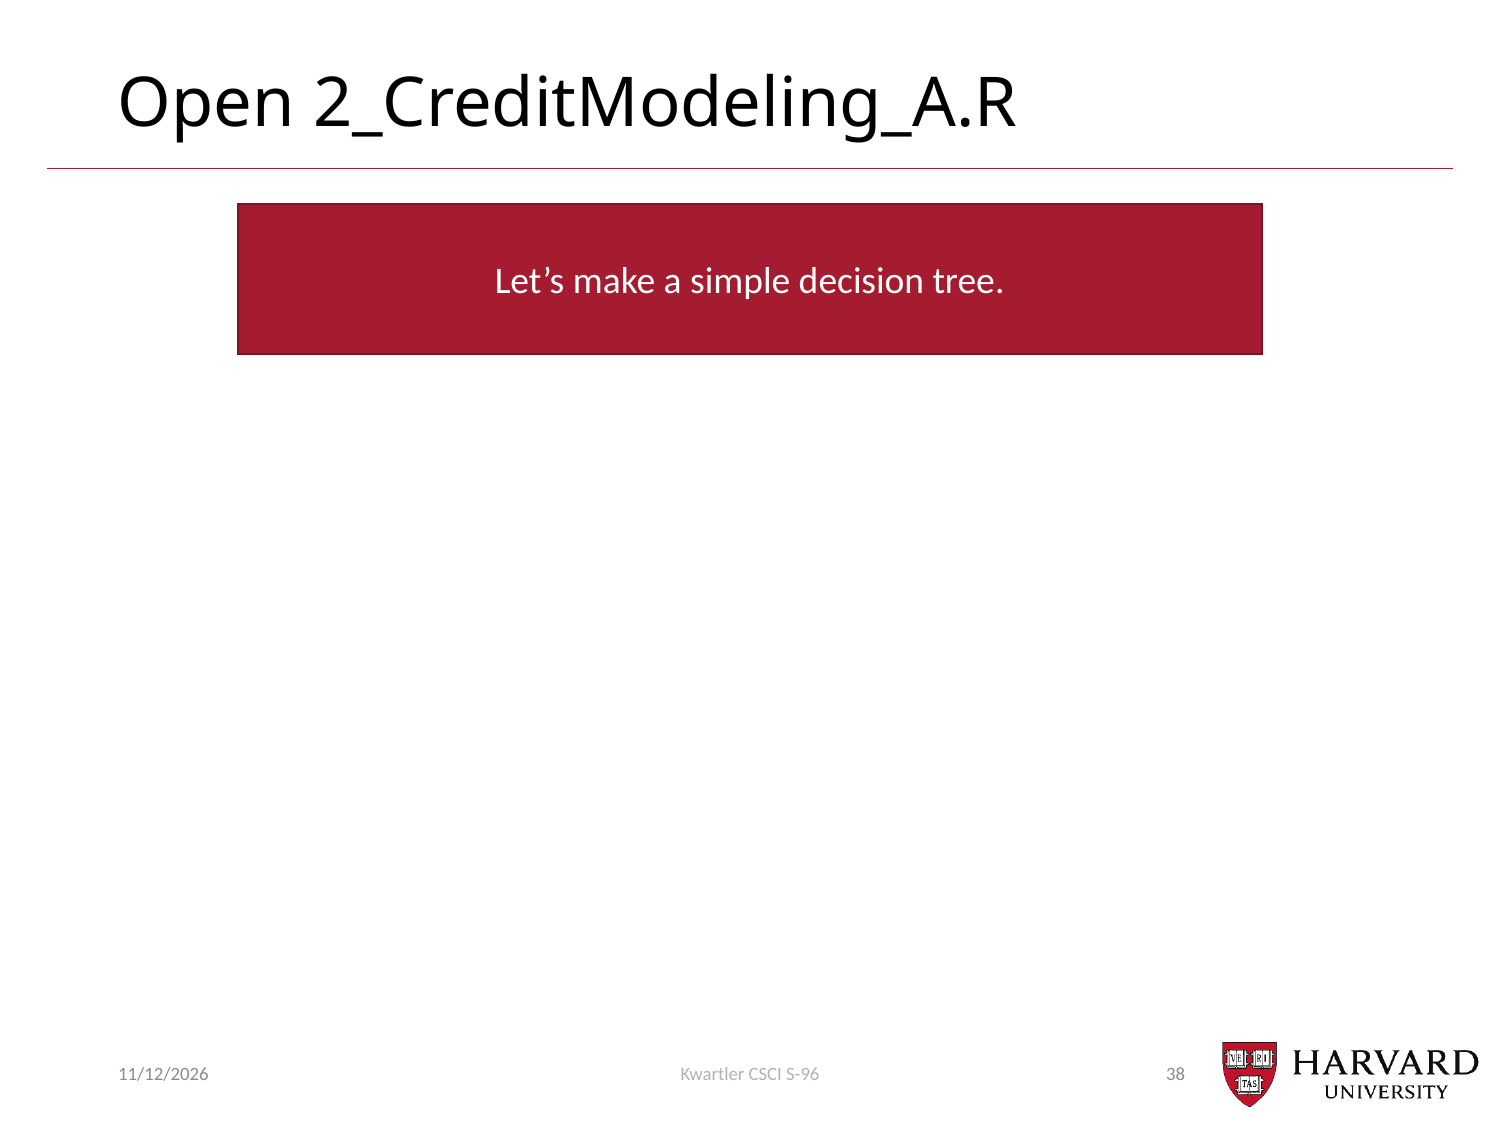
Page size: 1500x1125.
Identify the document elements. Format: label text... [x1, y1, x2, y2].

text_box Let’s make a simple decision tree. [237, 203, 1263, 355]
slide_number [103, 1042, 441, 1103]
picture [1200, 1024, 1500, 1125]
slide_number 38 [1059, 1042, 1200, 1103]
footer Kwartler CSCI S-96 [496, 1042, 1004, 1103]
title Open 2_CreditModeling_A.R [103, 59, 1397, 157]
